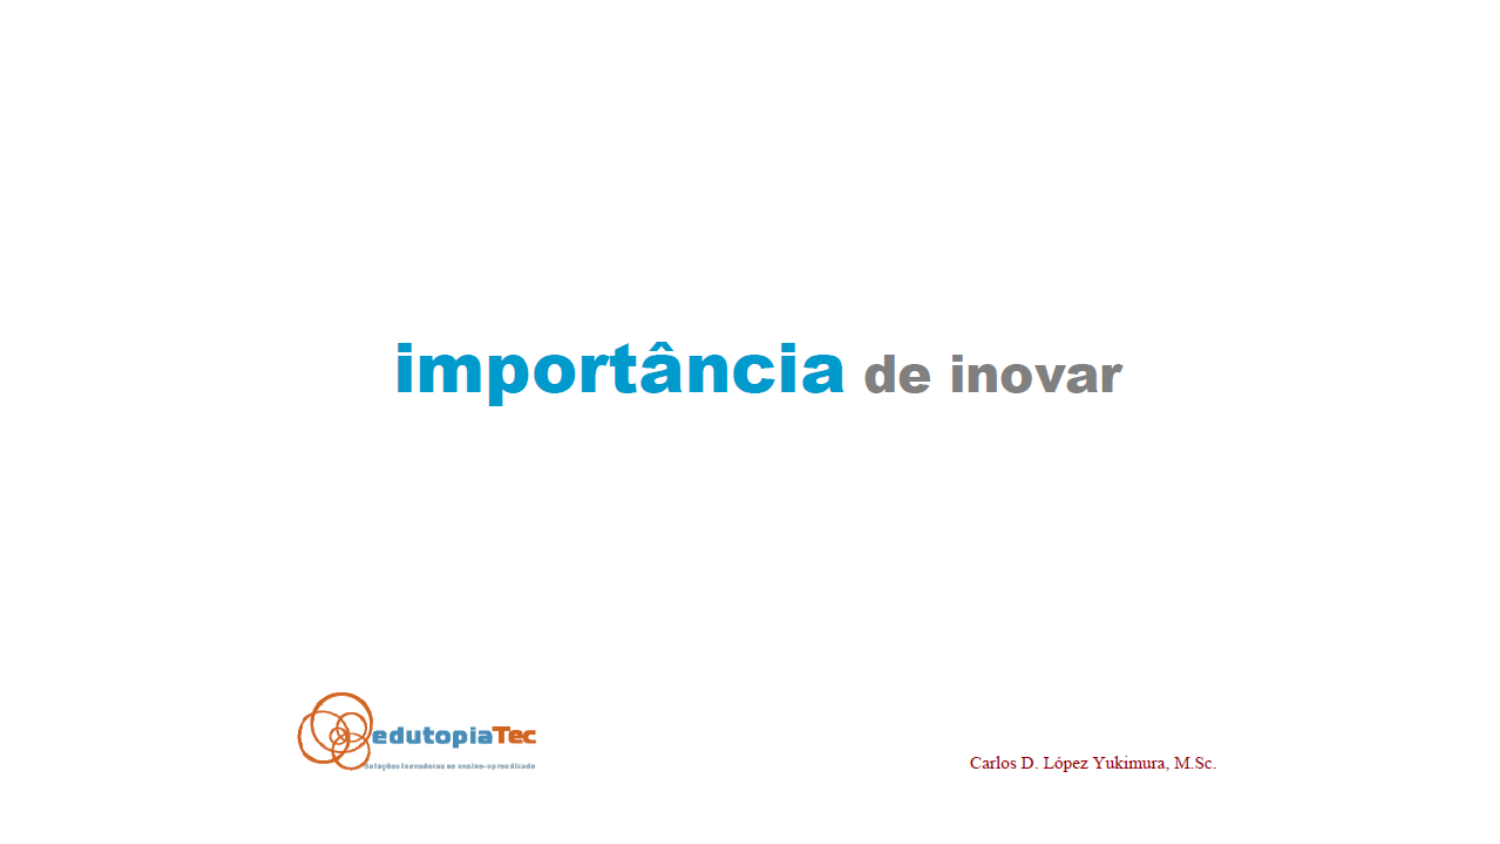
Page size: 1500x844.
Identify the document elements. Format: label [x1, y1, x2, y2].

picture [235, 58, 1282, 791]
